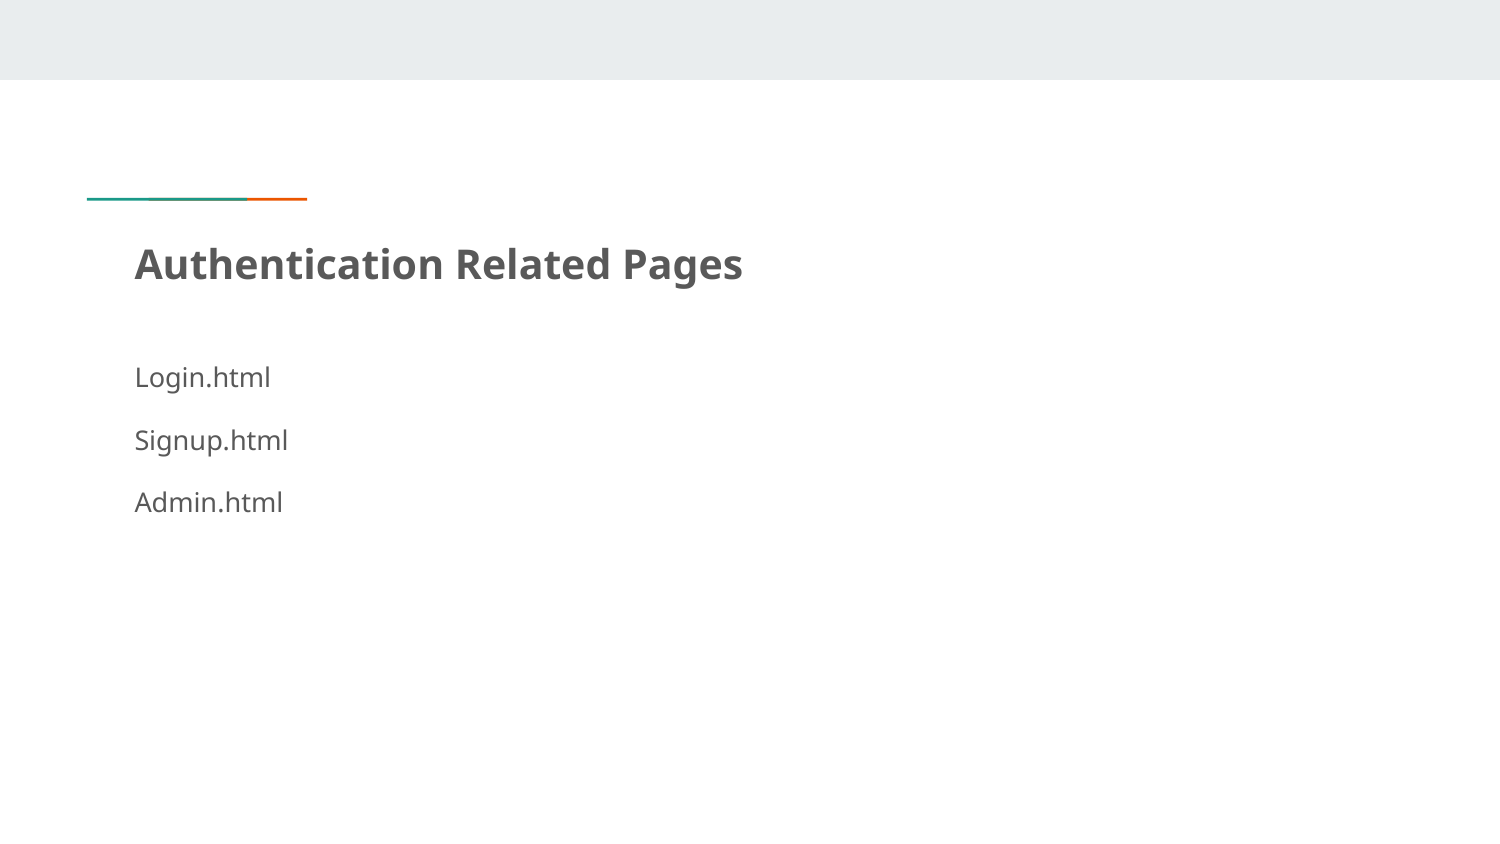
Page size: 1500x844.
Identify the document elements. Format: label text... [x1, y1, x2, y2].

title Authentication Related Pages [119, 216, 1381, 305]
list Login.html Signup.html Admin.html [119, 341, 1381, 712]
